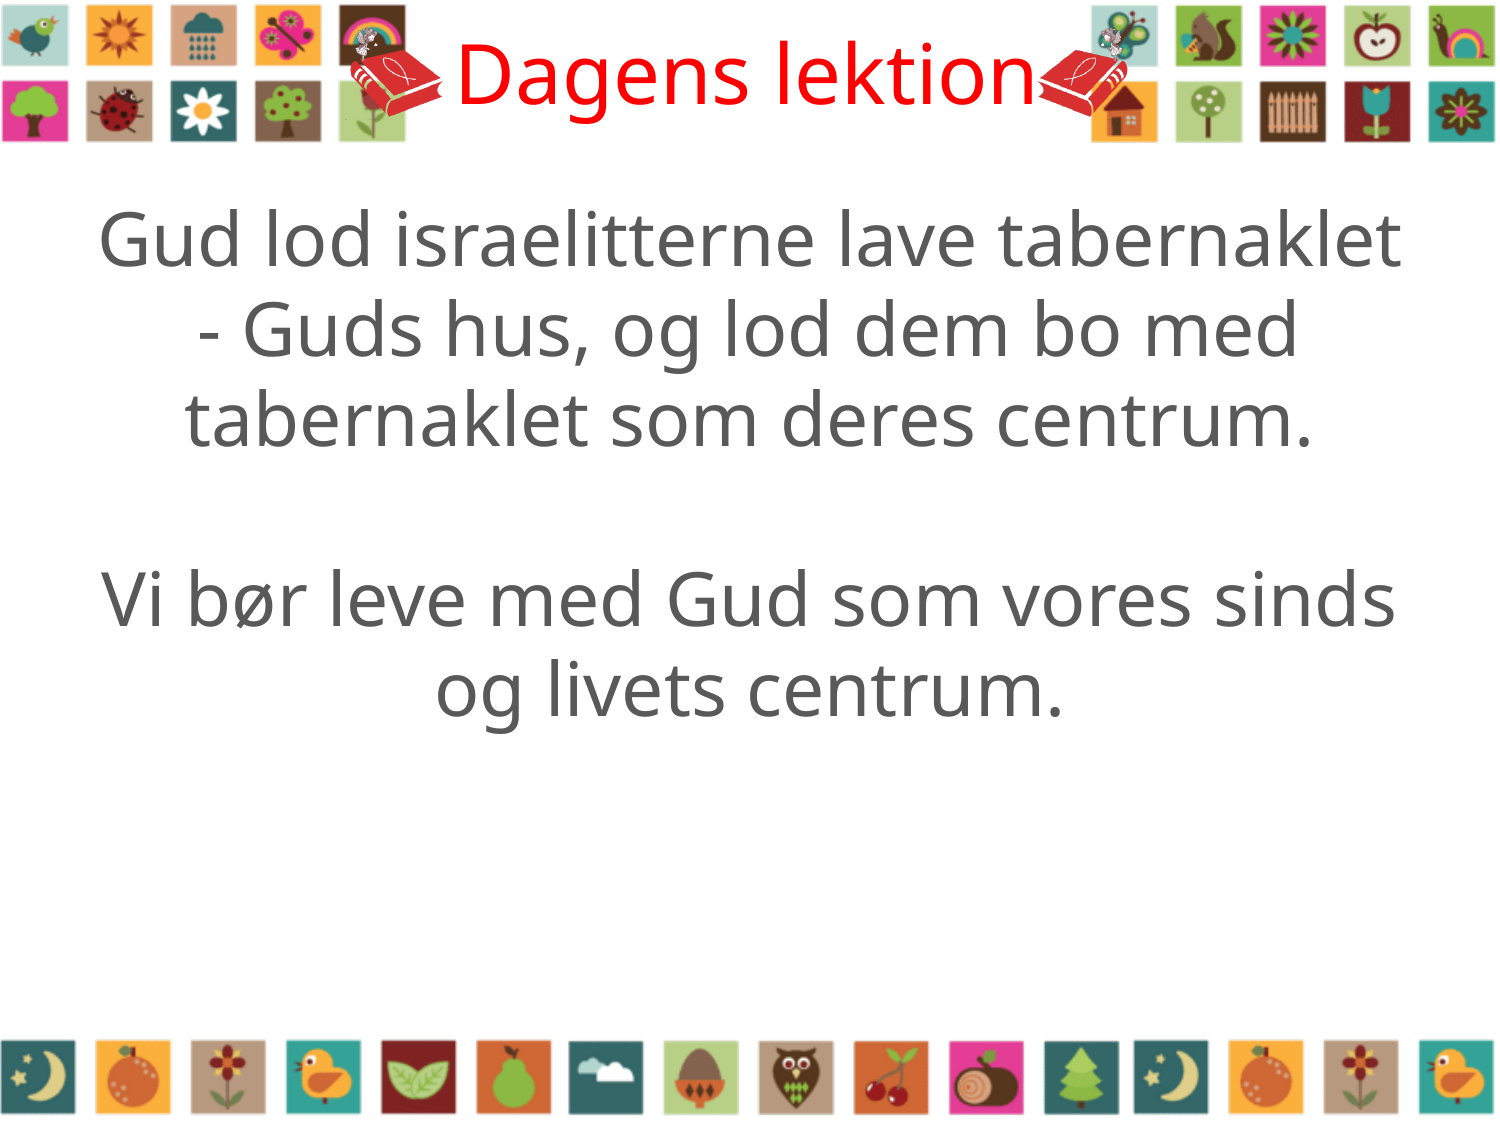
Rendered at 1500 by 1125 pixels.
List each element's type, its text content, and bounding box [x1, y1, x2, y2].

picture [0, 3, 475, 150]
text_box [0, 1028, 1500, 1118]
text_box Gud lod israelitterne lave tabernaklet - Guds hus, og lod dem bo med tabernaklet som deres centrum. Vi bør leve med Gud som vores sinds og livets centrum. [76, 184, 1424, 740]
text_box Dagens lektion [425, 13, 1077, 129]
picture [1005, 3, 1500, 150]
